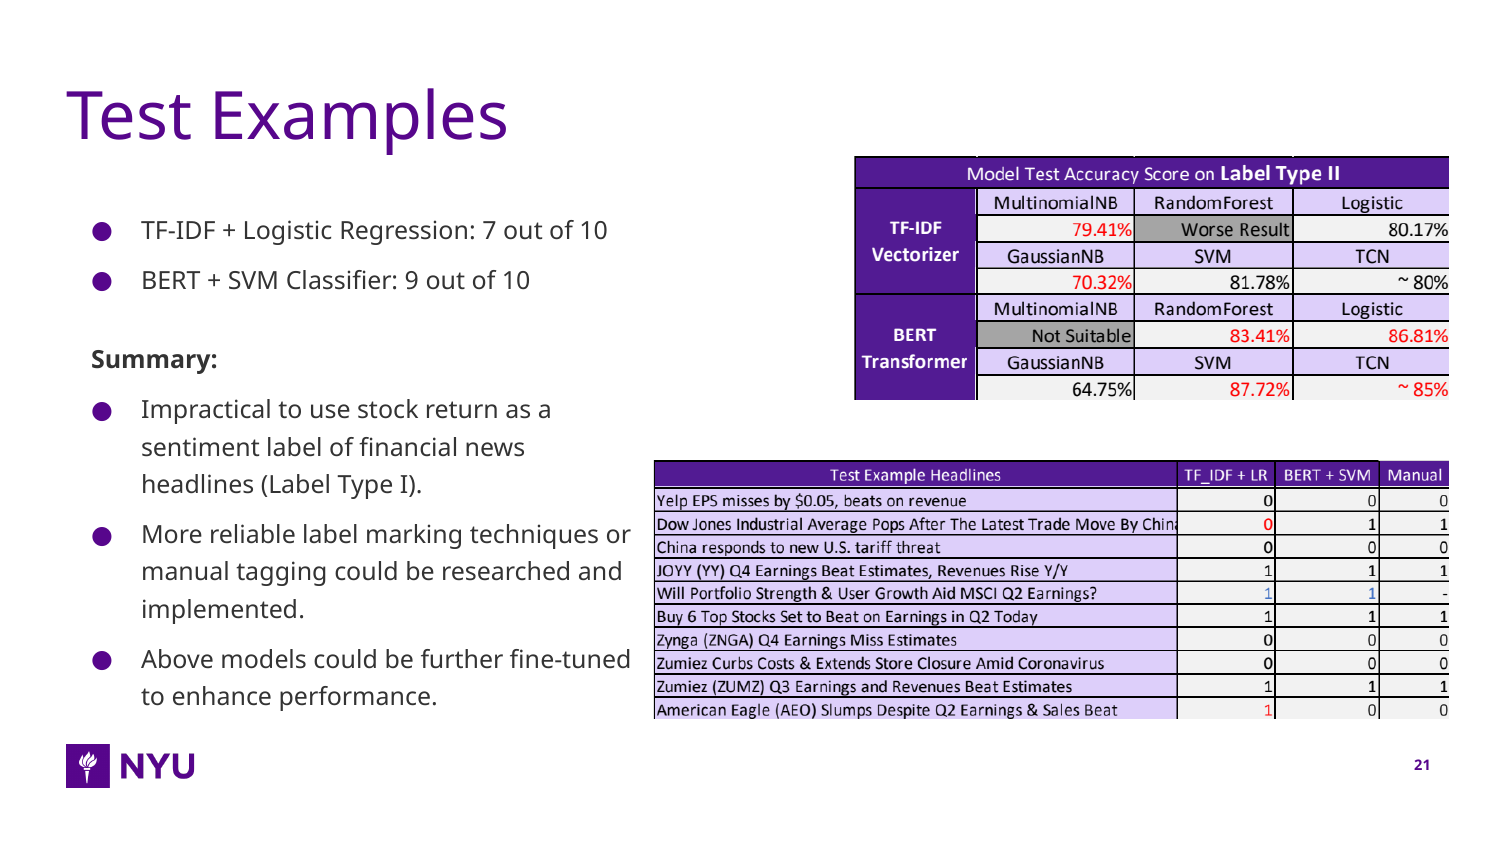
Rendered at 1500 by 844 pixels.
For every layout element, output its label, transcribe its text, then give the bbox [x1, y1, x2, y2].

title Test Examples [51, 69, 846, 244]
picture [653, 460, 1450, 719]
list TF-IDF + Logistic Regression: 7 out of 10 BERT + SVM Classifier: 9 out of 10 Summary: Impractical to use stock return as a sentiment label of financial news headlines (Label Type I). More reliable label marking techniques or manual tagging could be researched and implemented. Above models could be further fine-tuned to enhance performance. [51, 191, 654, 719]
picture [66, 744, 195, 788]
picture [854, 156, 1450, 401]
